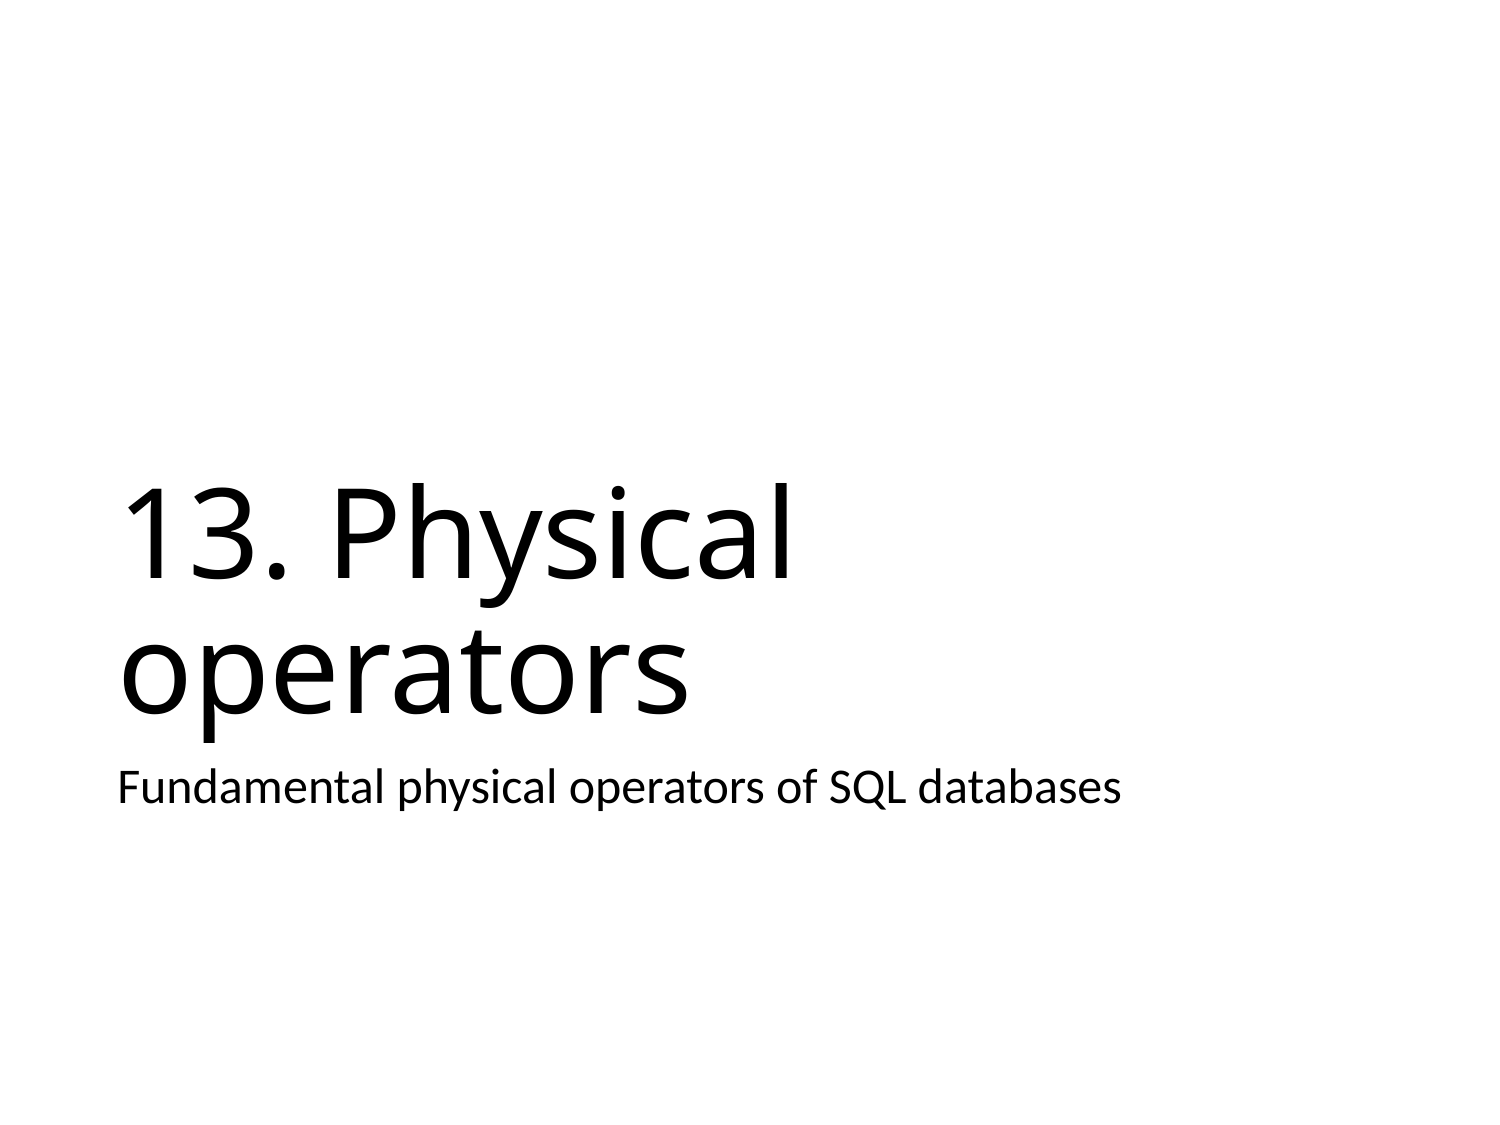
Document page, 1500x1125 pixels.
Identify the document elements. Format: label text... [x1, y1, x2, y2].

list Fundamental physical operators of SQL databases [102, 752, 1397, 999]
title 13. Physical operators [102, 280, 1397, 749]
